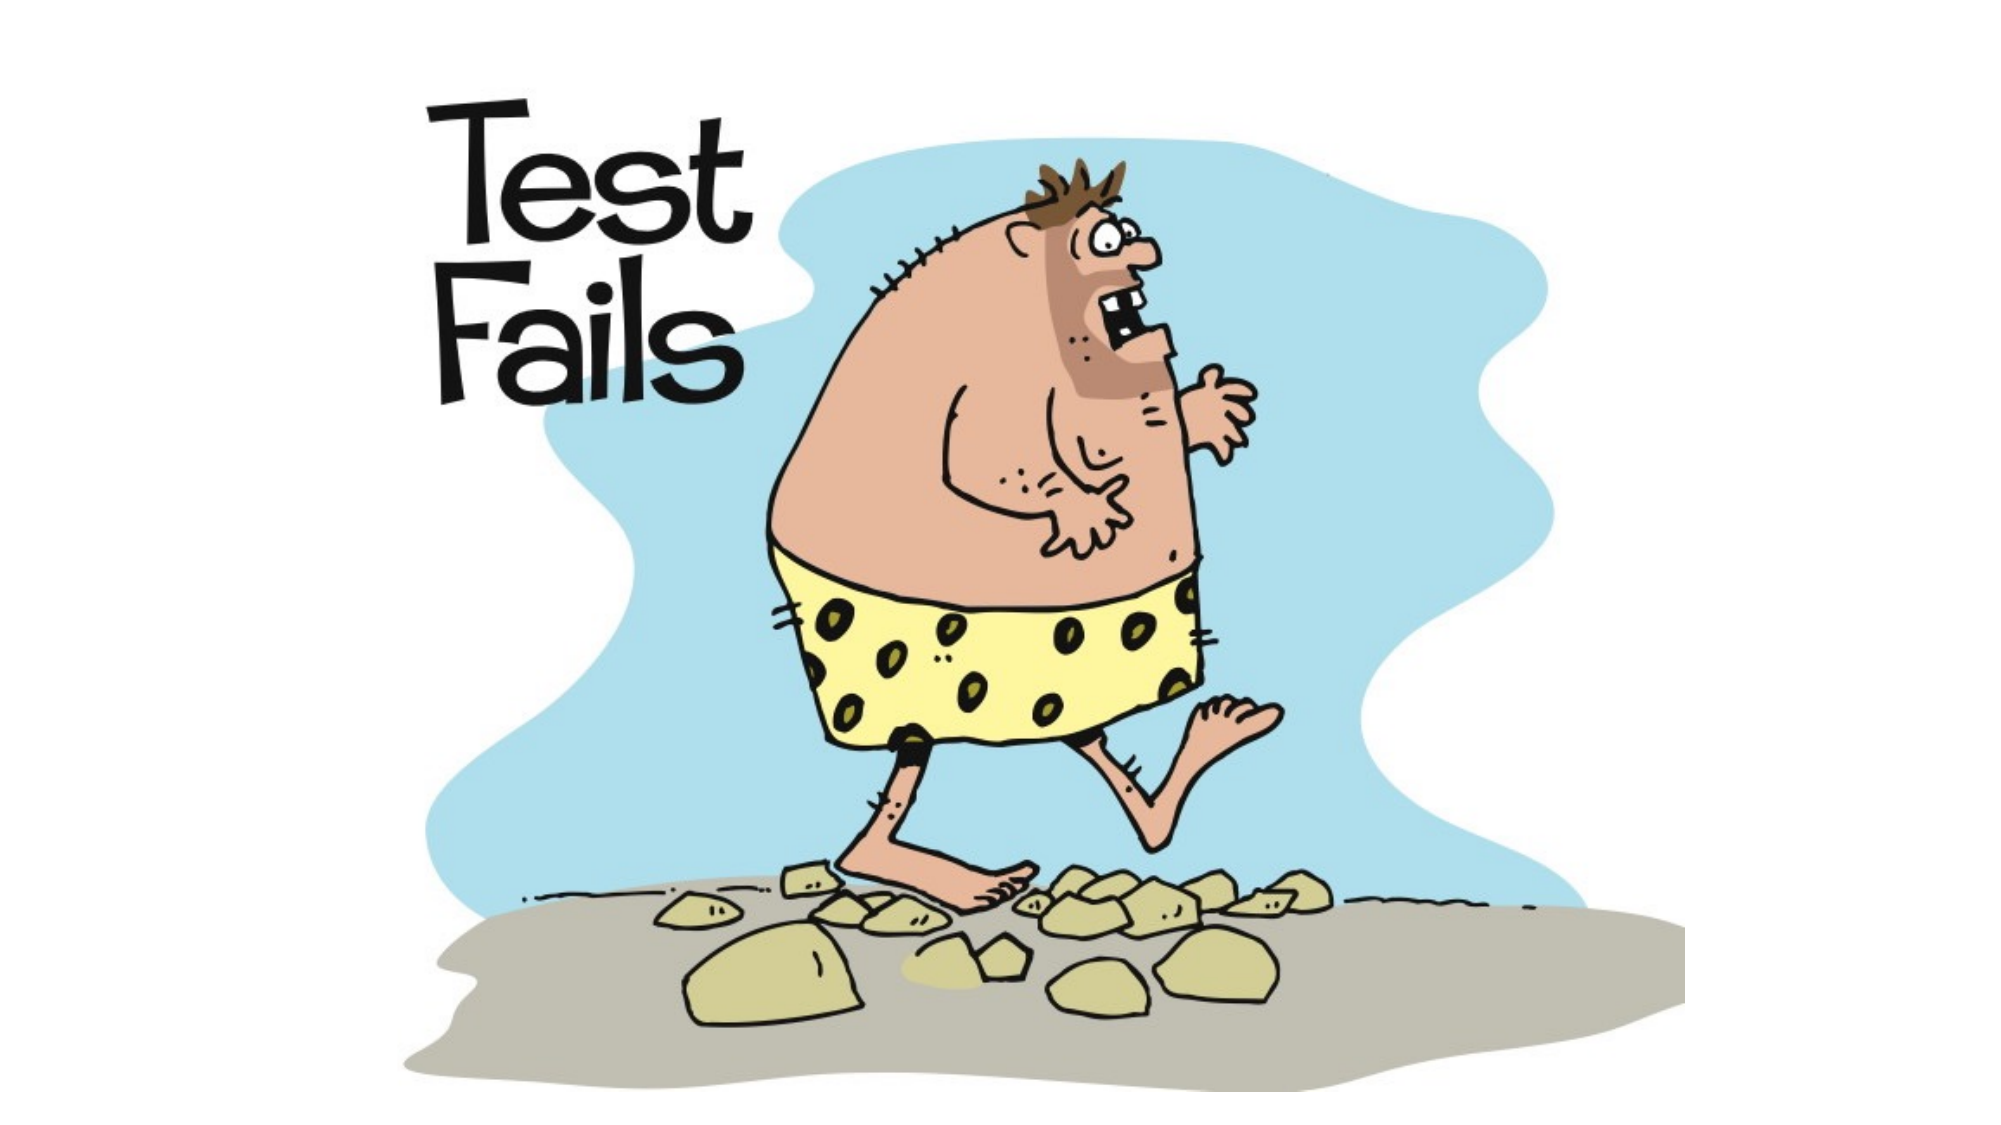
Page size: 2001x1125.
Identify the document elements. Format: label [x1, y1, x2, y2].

picture [315, 33, 1685, 1092]
